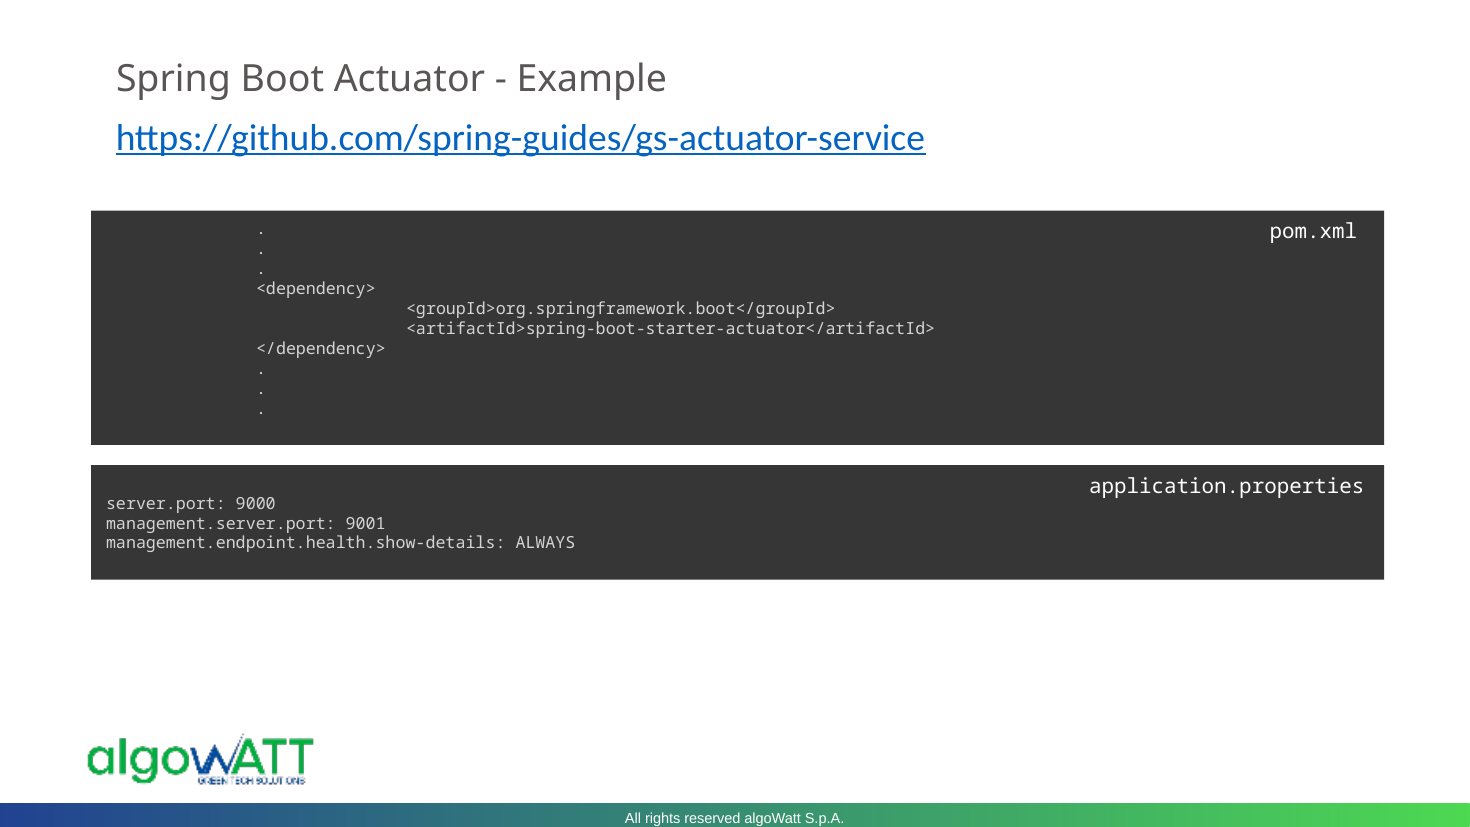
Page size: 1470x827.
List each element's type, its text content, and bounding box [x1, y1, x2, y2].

text_box . . . <dependency> <groupId>org.springframework.boot</groupId> <artifactId>spring-boot-starter-actuator</artifactId> </dependency> . . . [91, 210, 1385, 445]
text_box server.port: 9000 management.server.port: 9001 management.endpoint.health.show-details: ALWAYS [91, 465, 1385, 580]
title Spring Boot Actuator - Example [101, 43, 1369, 109]
footer All rights reserved algoWatt S.p.A. [486, 795, 983, 827]
picture [82, 718, 326, 799]
text_box pom.xml [1254, 210, 1372, 251]
text_box https://github.com/spring-guides/gs-actuator-service [101, 105, 1028, 166]
text_box application.properties [1074, 465, 1379, 505]
